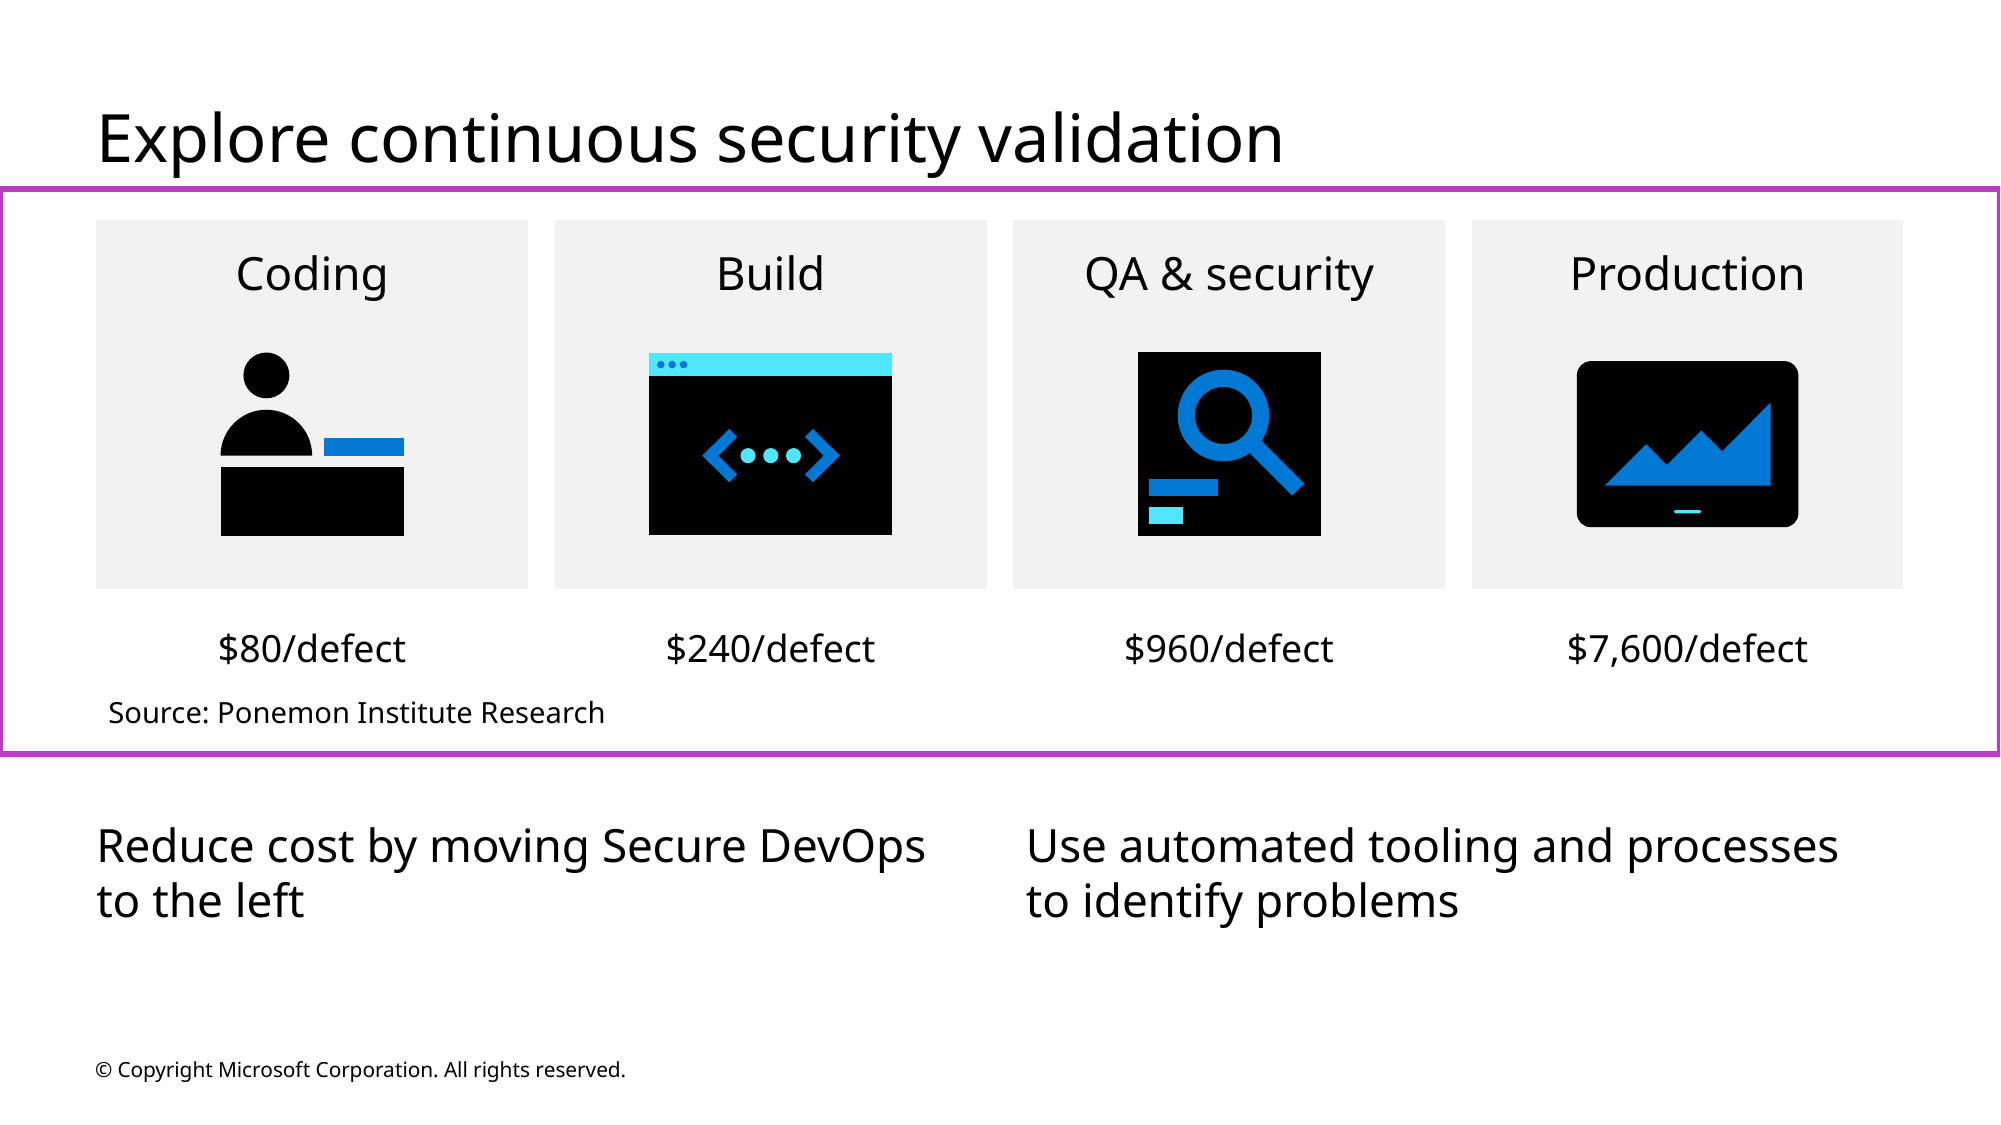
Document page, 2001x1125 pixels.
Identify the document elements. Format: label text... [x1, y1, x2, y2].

list Reduce cost by moving Secure DevOps to the left [96, 816, 953, 936]
text_box Production [1473, 221, 1902, 588]
title Explore continuous security validation [96, 96, 1903, 177]
picture [1576, 360, 1799, 528]
picture [1137, 352, 1322, 537]
text_box Source: Ponemon Institute Research [108, 694, 574, 730]
text_box $960/defect [1014, 615, 1444, 680]
text_box $240/defect [556, 615, 986, 680]
text_box Build [556, 221, 986, 588]
text_box $7,600/defect [1473, 615, 1902, 680]
text_box [0, 188, 2000, 755]
list Use automated tooling and processes to identify problems [1025, 816, 1877, 936]
picture [649, 352, 893, 536]
picture [220, 352, 405, 537]
text_box Coding [97, 221, 527, 588]
text_box QA & security [1014, 221, 1444, 588]
text_box $80/defect [97, 615, 527, 680]
